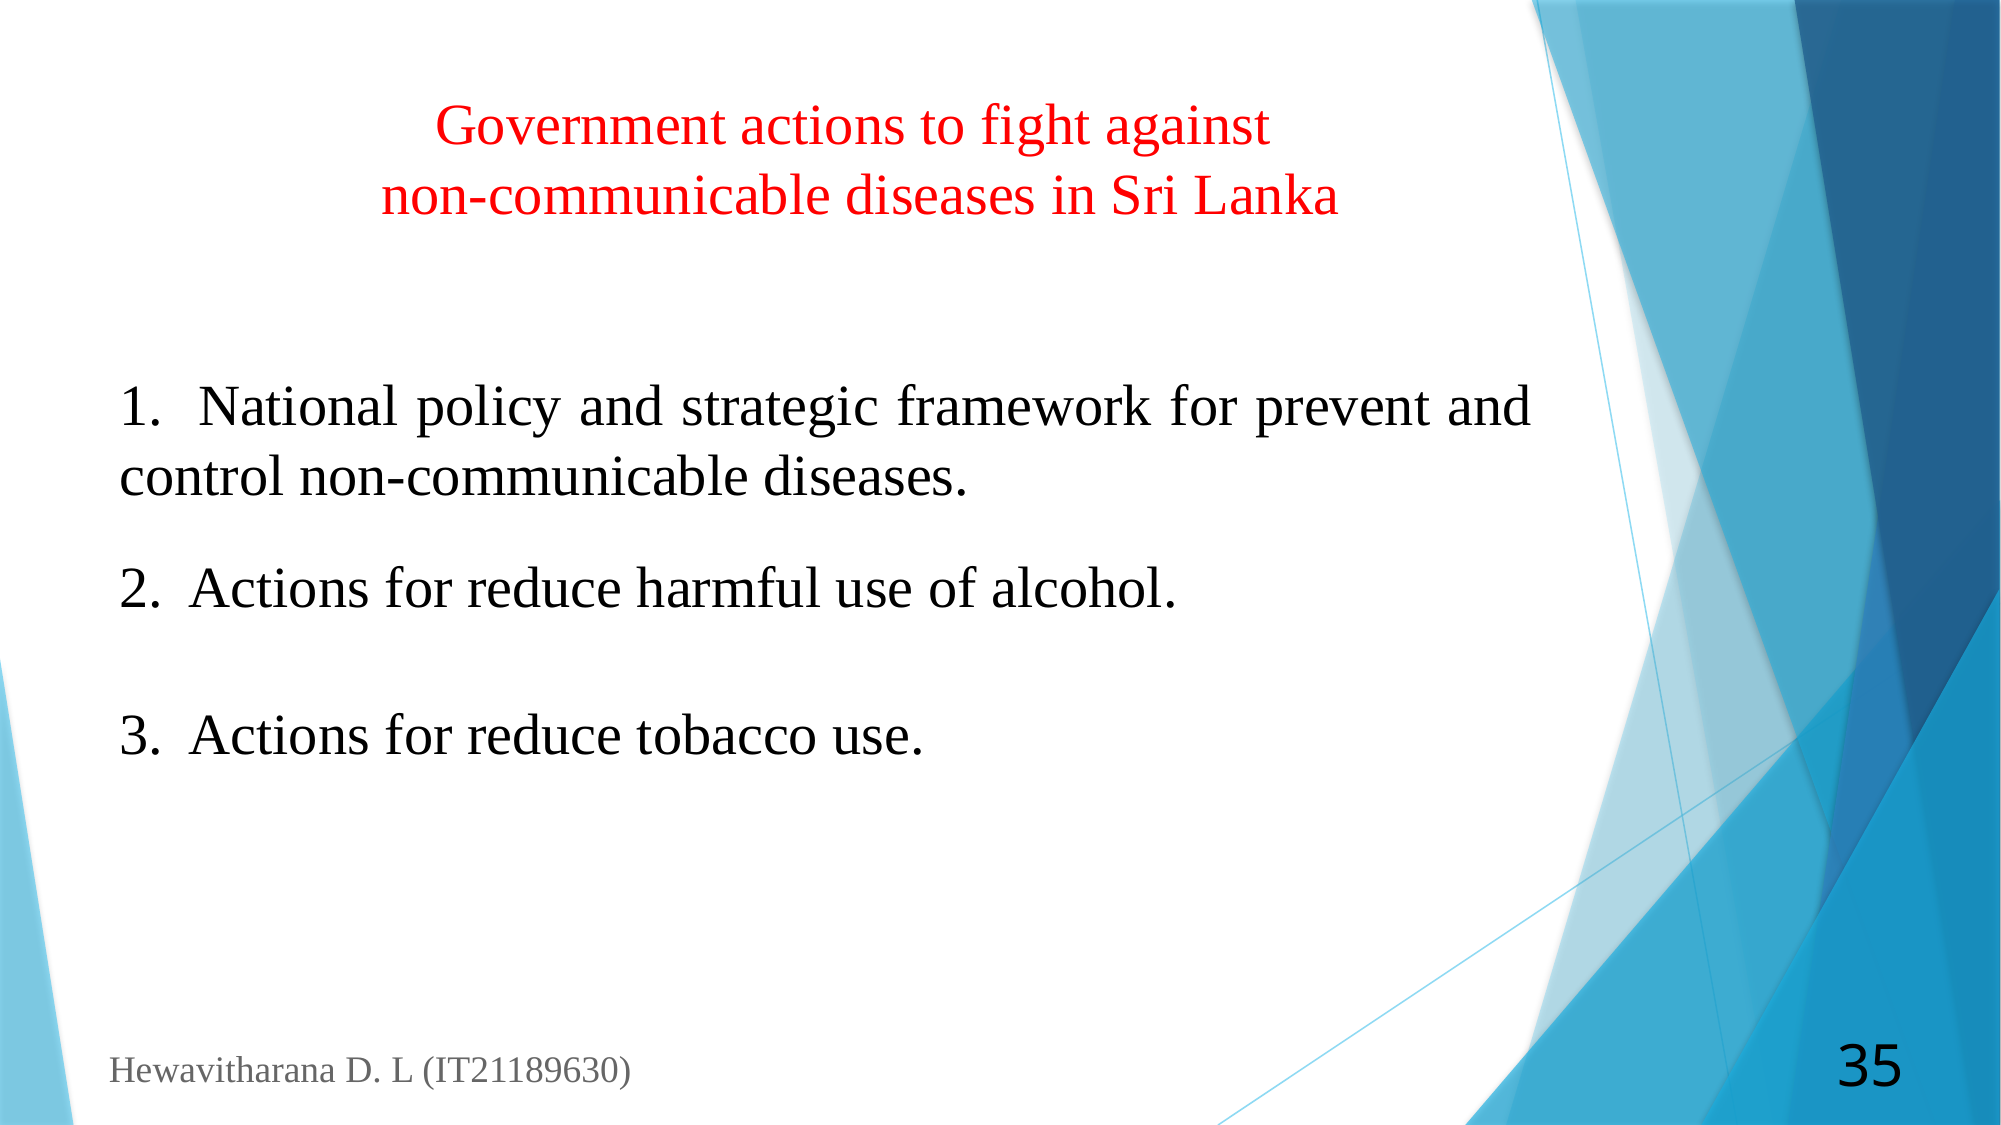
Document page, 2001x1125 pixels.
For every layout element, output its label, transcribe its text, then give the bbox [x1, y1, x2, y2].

text_box Hewavitharana D. L (IT21189630) [93, 1033, 1096, 1098]
text_box 3. Actions for reduce tobacco use. [104, 688, 1106, 774]
text_box Government actions to fight against non-communicable diseases in Sri Lanka [288, 78, 1432, 234]
text_box 35 [1807, 1038, 1920, 1098]
text_box 2. Actions for reduce harmful use of alcohol. [104, 541, 1366, 627]
text_box 1. National policy and strategic framework for prevent and control non-communicable diseases. [104, 359, 1548, 515]
